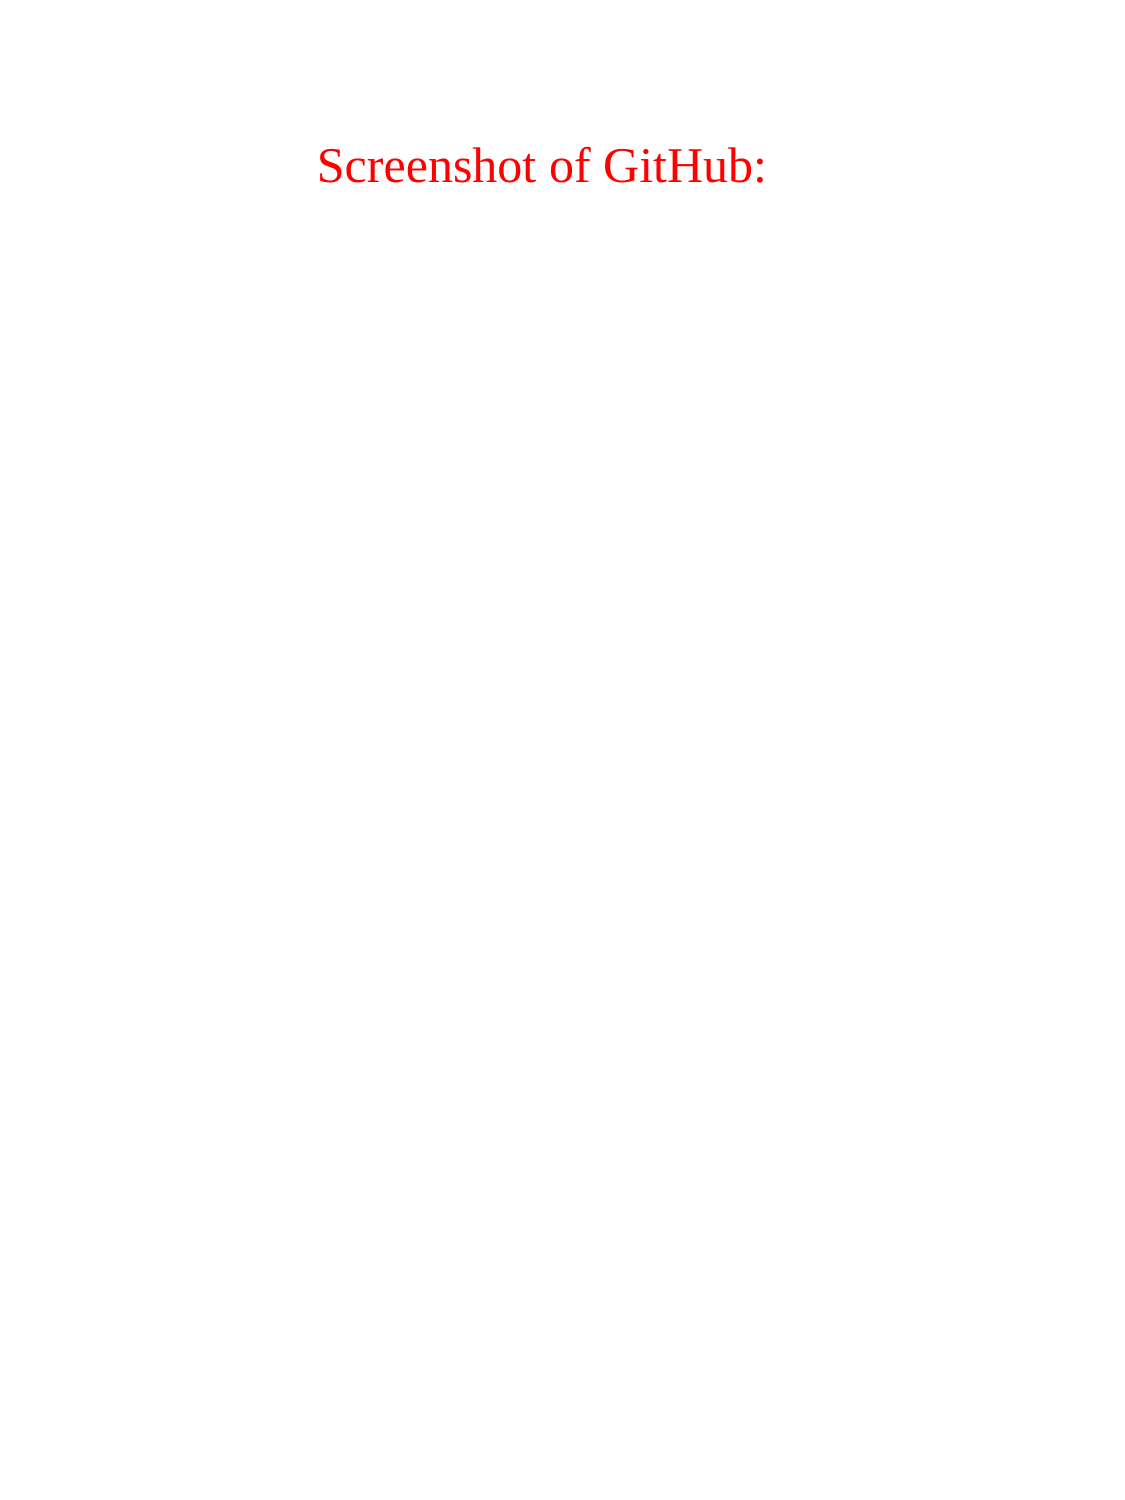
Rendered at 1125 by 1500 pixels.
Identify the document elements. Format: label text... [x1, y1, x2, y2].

text_box Screenshot of GitHub: [302, 124, 783, 200]
